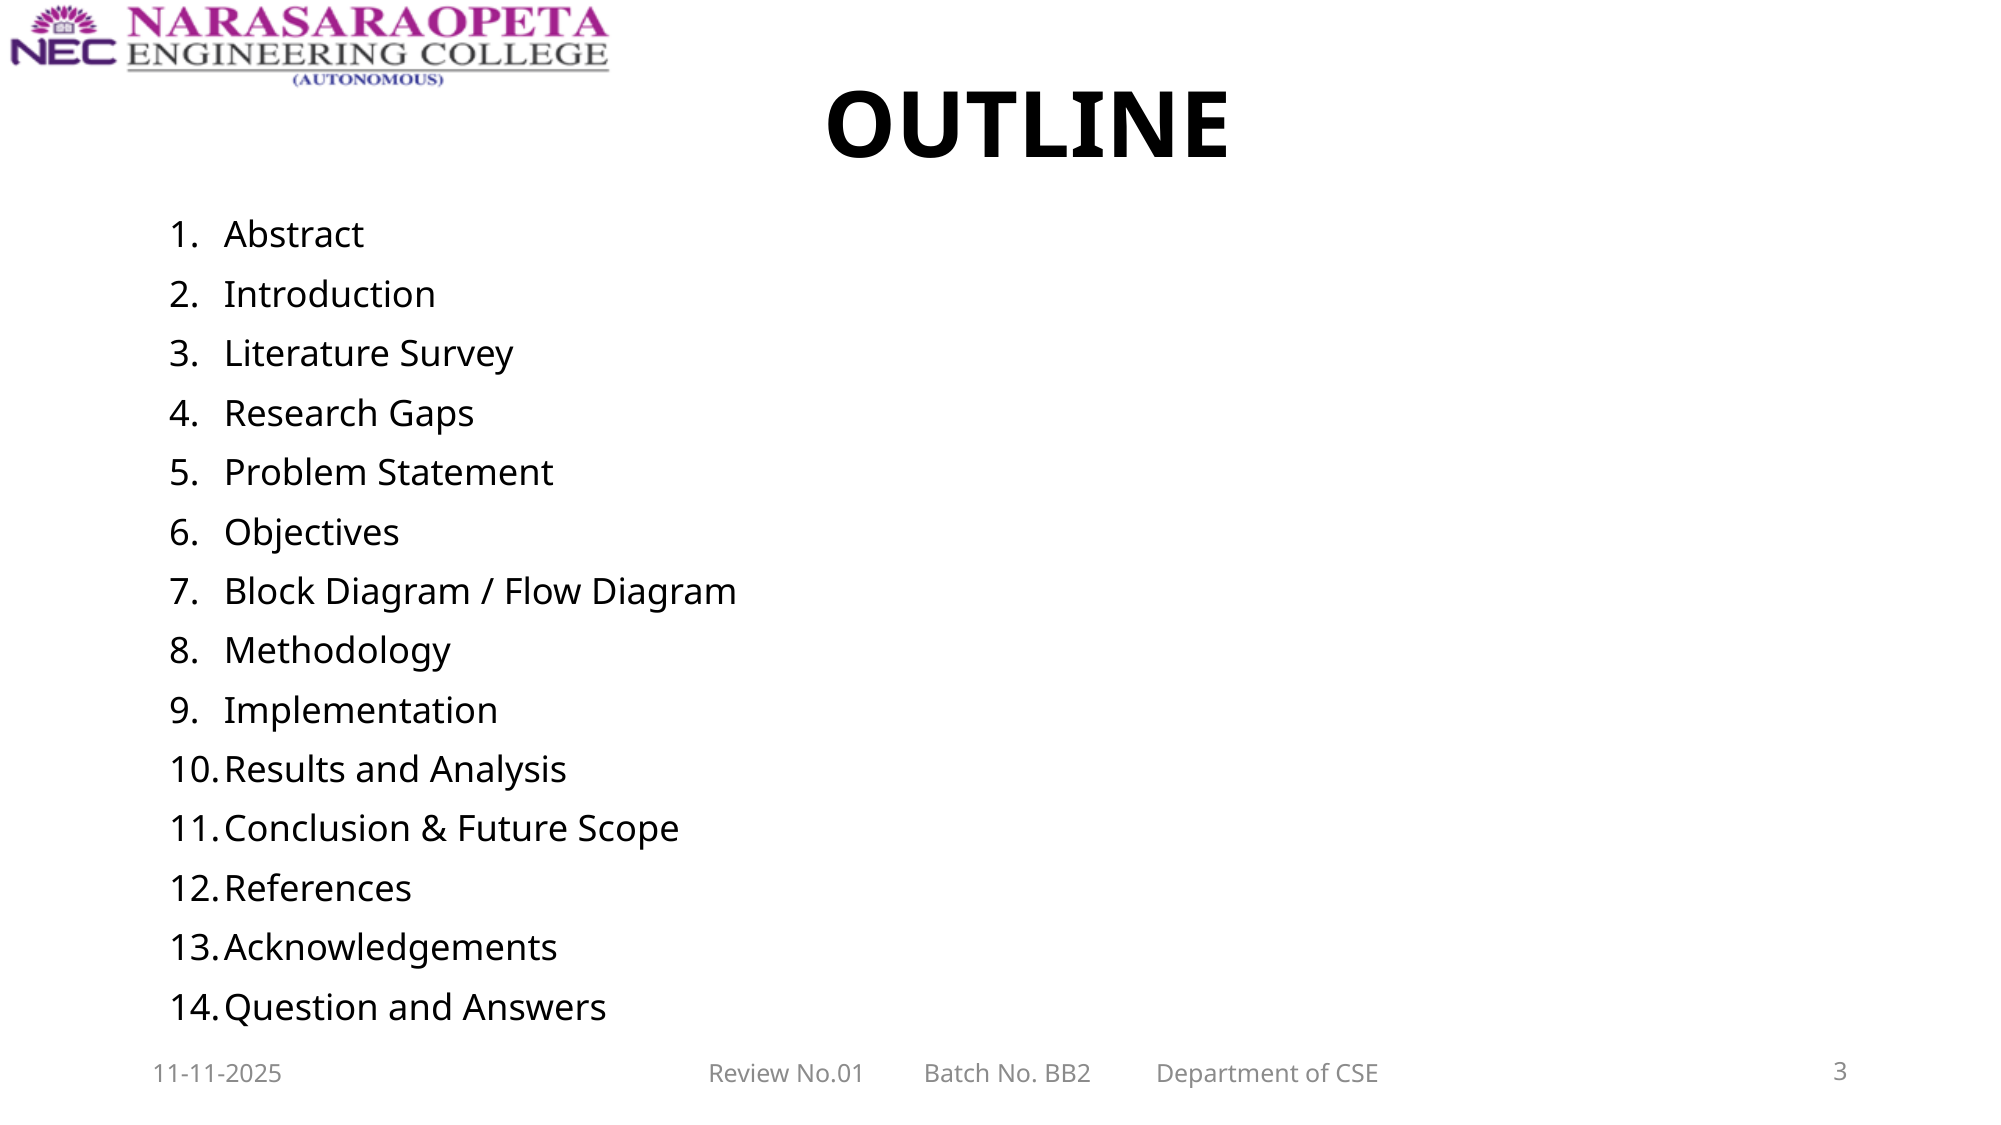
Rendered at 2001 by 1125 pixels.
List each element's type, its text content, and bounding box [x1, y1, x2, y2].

slide_number 3 [1426, 1042, 1863, 1103]
picture [0, 0, 1280, 719]
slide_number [137, 1042, 588, 1103]
footer Review No.01 Batch No. BB2 Department of CSE [662, 1042, 1426, 1103]
list Abstract Introduction Literature Survey Research Gaps Problem Statement Objectives Block Diagram / Flow Diagram Methodology Implementation Results and Analysis Conclusion & Future Scope References Acknowledgements Question and Answers [154, 208, 1883, 1043]
title OUTLINE [193, 61, 1863, 195]
